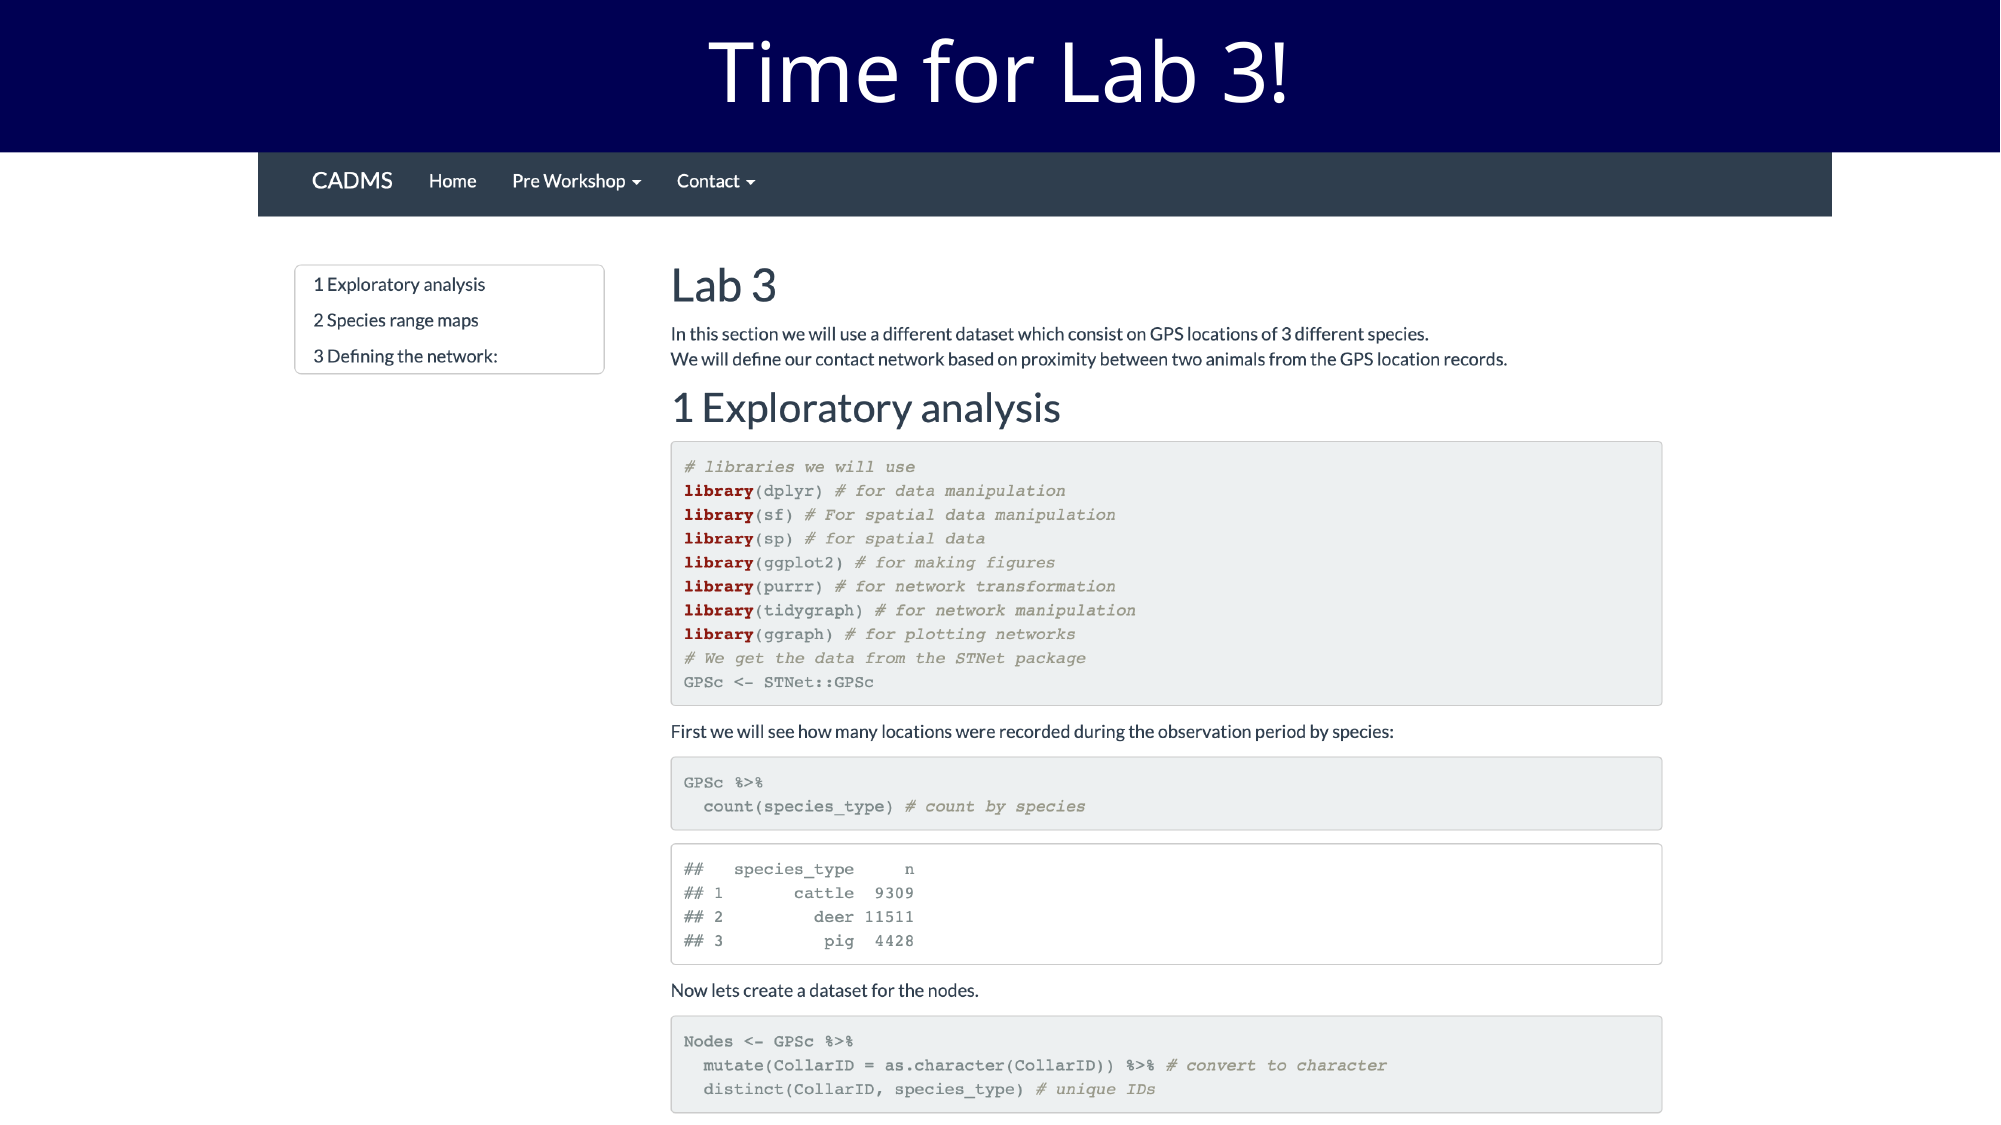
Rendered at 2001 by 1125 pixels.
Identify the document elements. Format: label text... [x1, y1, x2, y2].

picture [258, 147, 1832, 1125]
text_box Time for Lab 3! [0, 0, 2000, 153]
